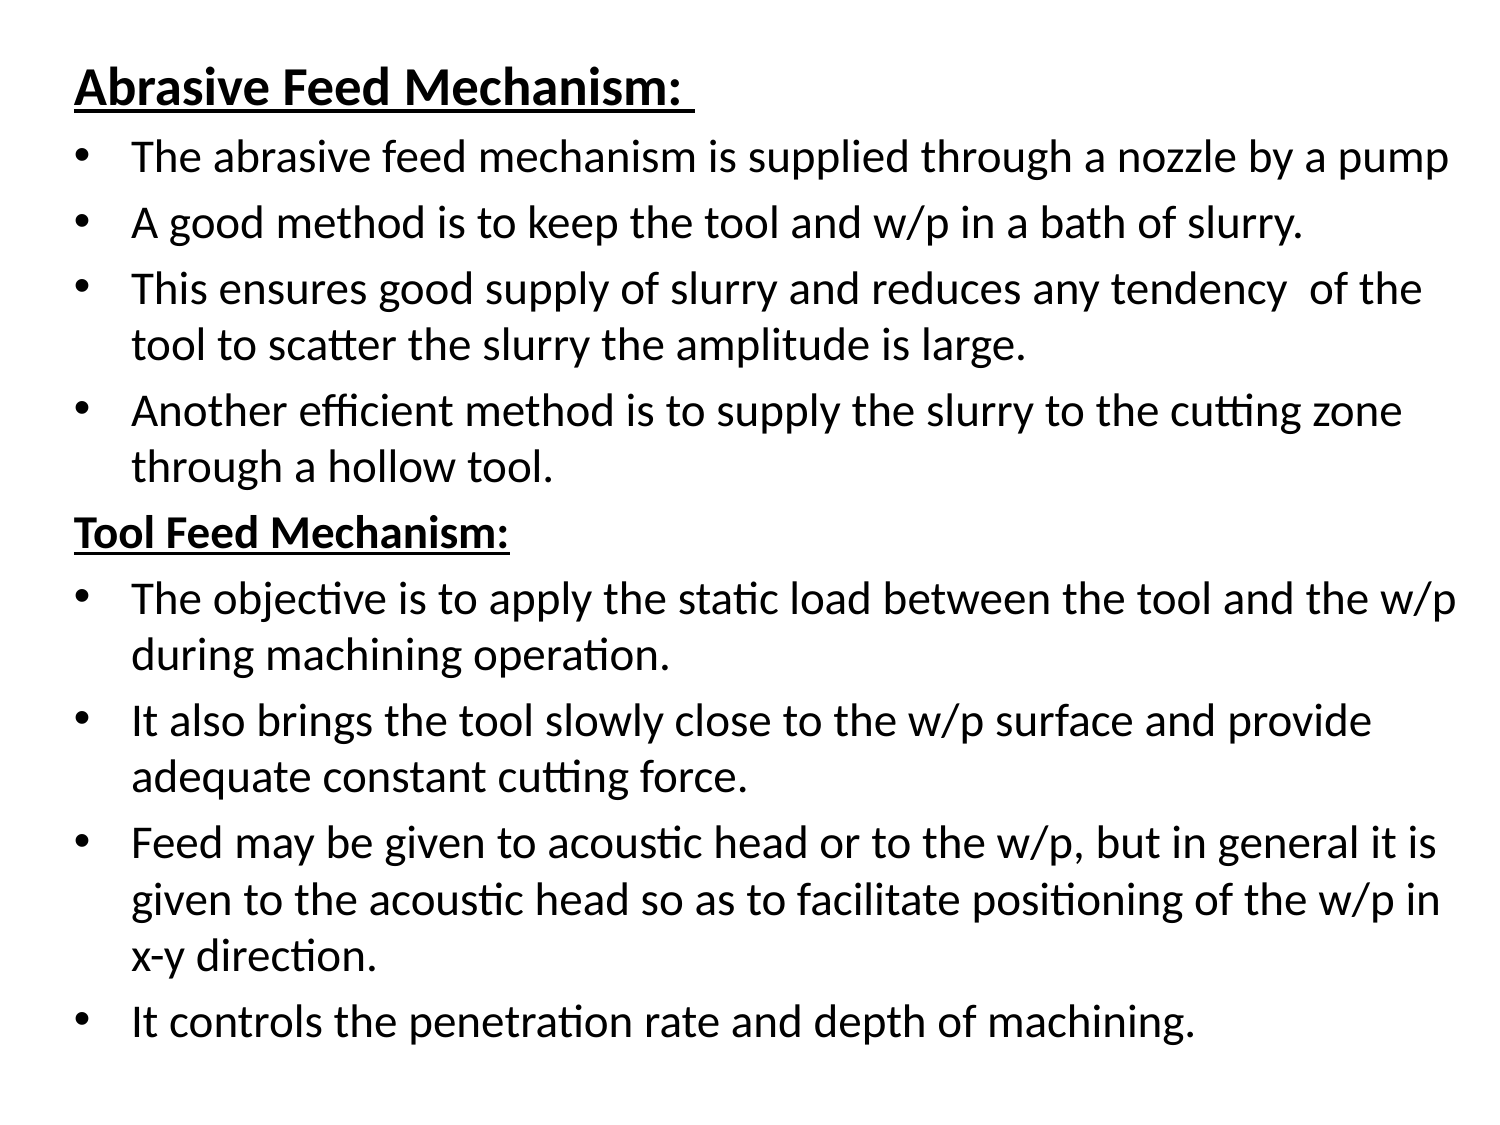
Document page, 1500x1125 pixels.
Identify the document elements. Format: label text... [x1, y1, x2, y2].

list Abrasive Feed Mechanism: The abrasive feed mechanism is supplied through a nozzle by a pump A good method is to keep the tool and w/p in a bath of slurry. This ensures good supply of slurry and reduces any tendency of the tool to scatter the slurry the amplitude is large. Another efficient method is to supply the slurry to the cutting zone through a hollow tool. Tool Feed Mechanism: The objective is to apply the static load between the tool and the w/p during machining operation. It also brings the tool slowly close to the w/p surface and provide adequate constant cutting force. Feed may be given to acoustic head or to the w/p, but in general it is given to the acoustic head so as to facilitate positioning of the w/p in x-y direction. It controls the penetration rate and depth of machining. [58, 43, 1478, 1084]
